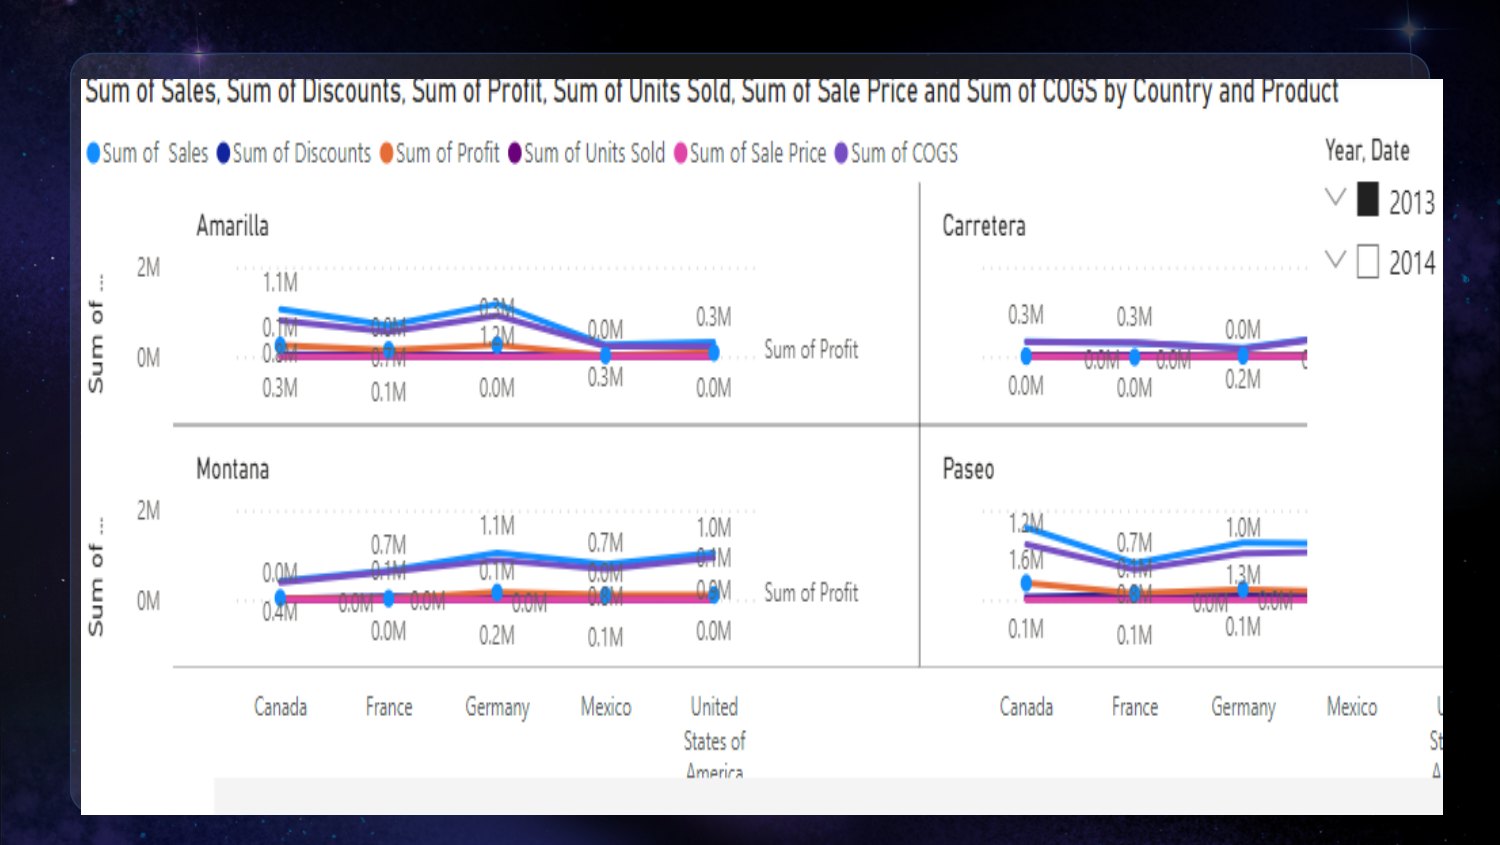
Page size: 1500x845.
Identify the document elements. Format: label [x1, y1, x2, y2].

text_box [69, 52, 1431, 810]
picture [0, 0, 1500, 845]
